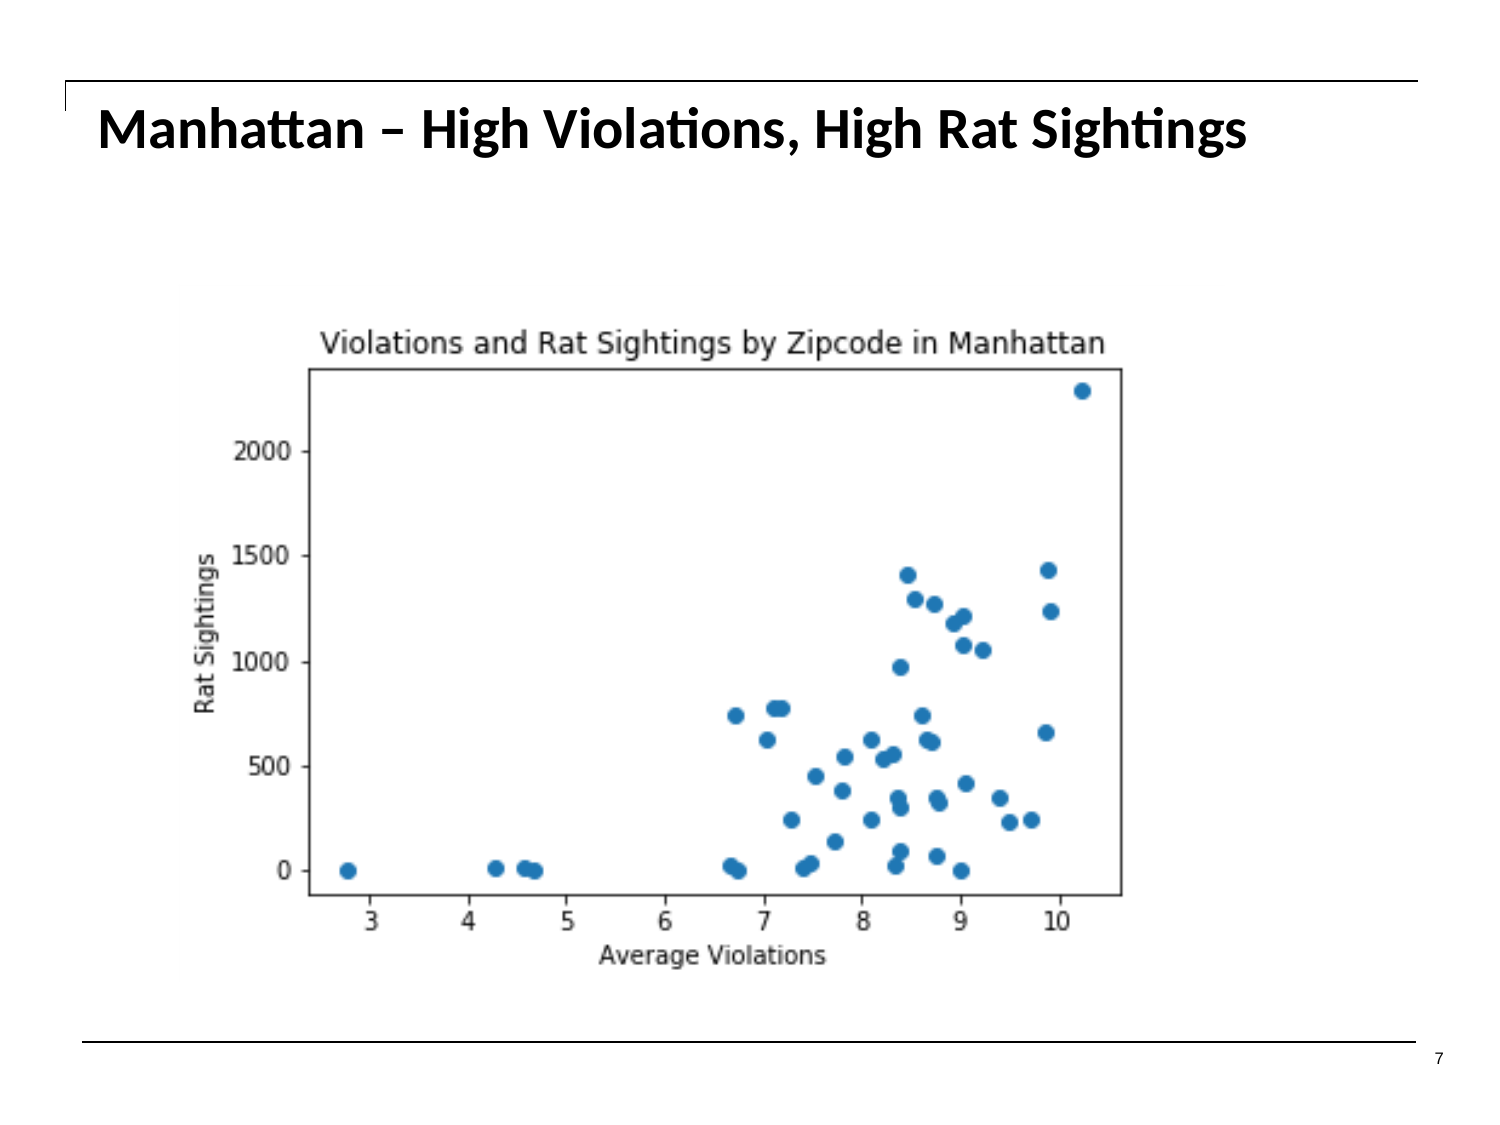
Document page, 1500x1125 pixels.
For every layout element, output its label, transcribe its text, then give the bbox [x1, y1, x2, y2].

title Manhattan – High Violations, High Rat Sightings [82, 105, 1418, 202]
picture [177, 284, 1225, 982]
